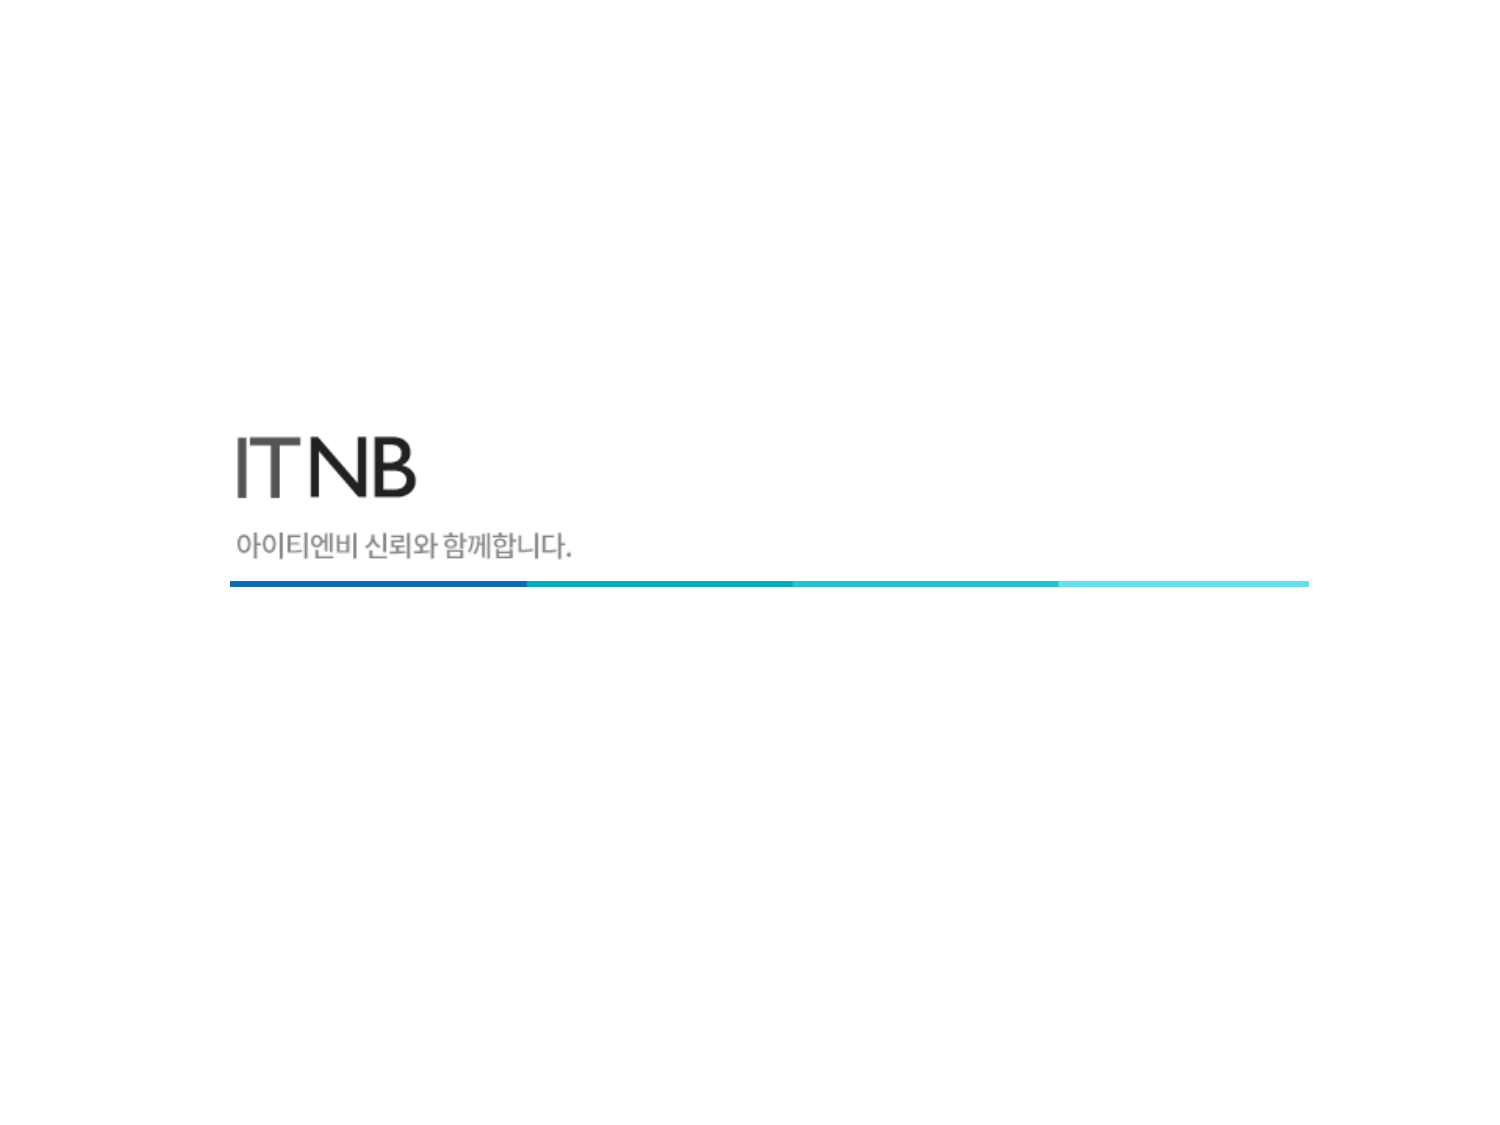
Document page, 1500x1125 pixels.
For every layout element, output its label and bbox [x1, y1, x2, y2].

picture [528, 581, 1309, 587]
picture [229, 581, 525, 587]
picture [233, 432, 422, 504]
picture [233, 528, 576, 565]
